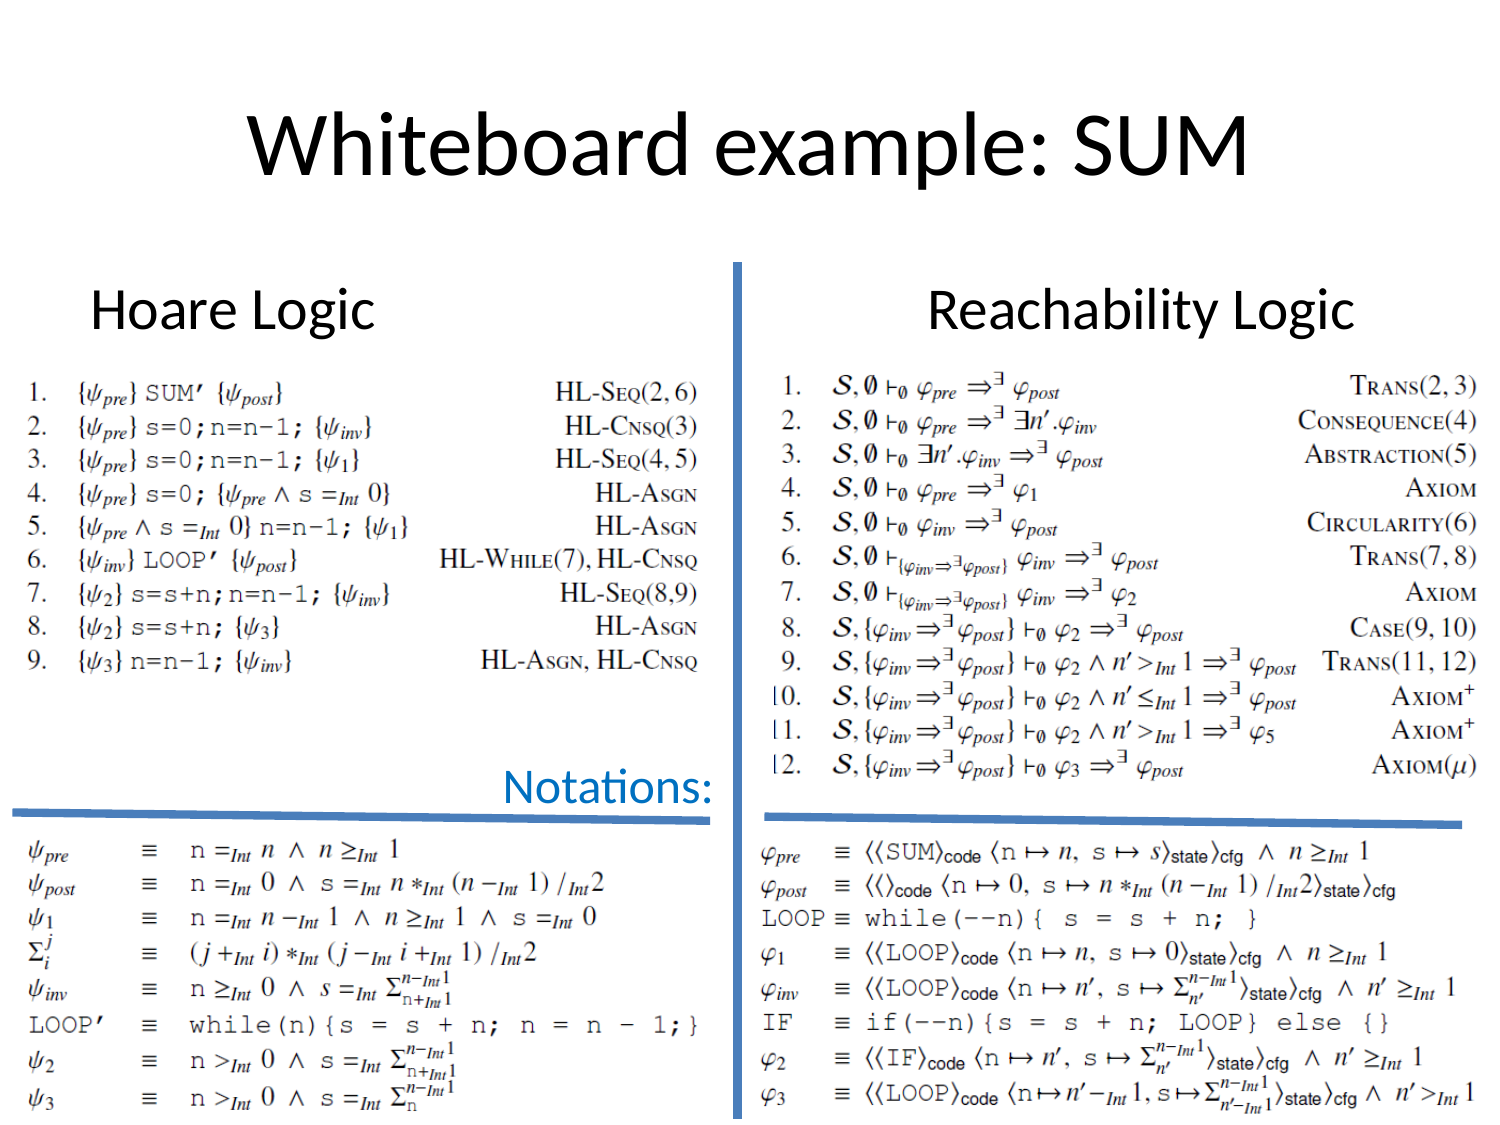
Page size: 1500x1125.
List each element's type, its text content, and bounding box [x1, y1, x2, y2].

picture [774, 362, 1483, 792]
picture [12, 371, 711, 688]
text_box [764, 816, 1463, 826]
title Whiteboard example: SUM [75, 45, 1425, 233]
picture [748, 837, 1484, 1119]
picture [12, 834, 711, 1125]
list Hoare Logic [75, 262, 450, 350]
text_box Reachability Logic [912, 262, 1400, 350]
text_box Notations: [488, 746, 730, 822]
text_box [12, 812, 711, 821]
